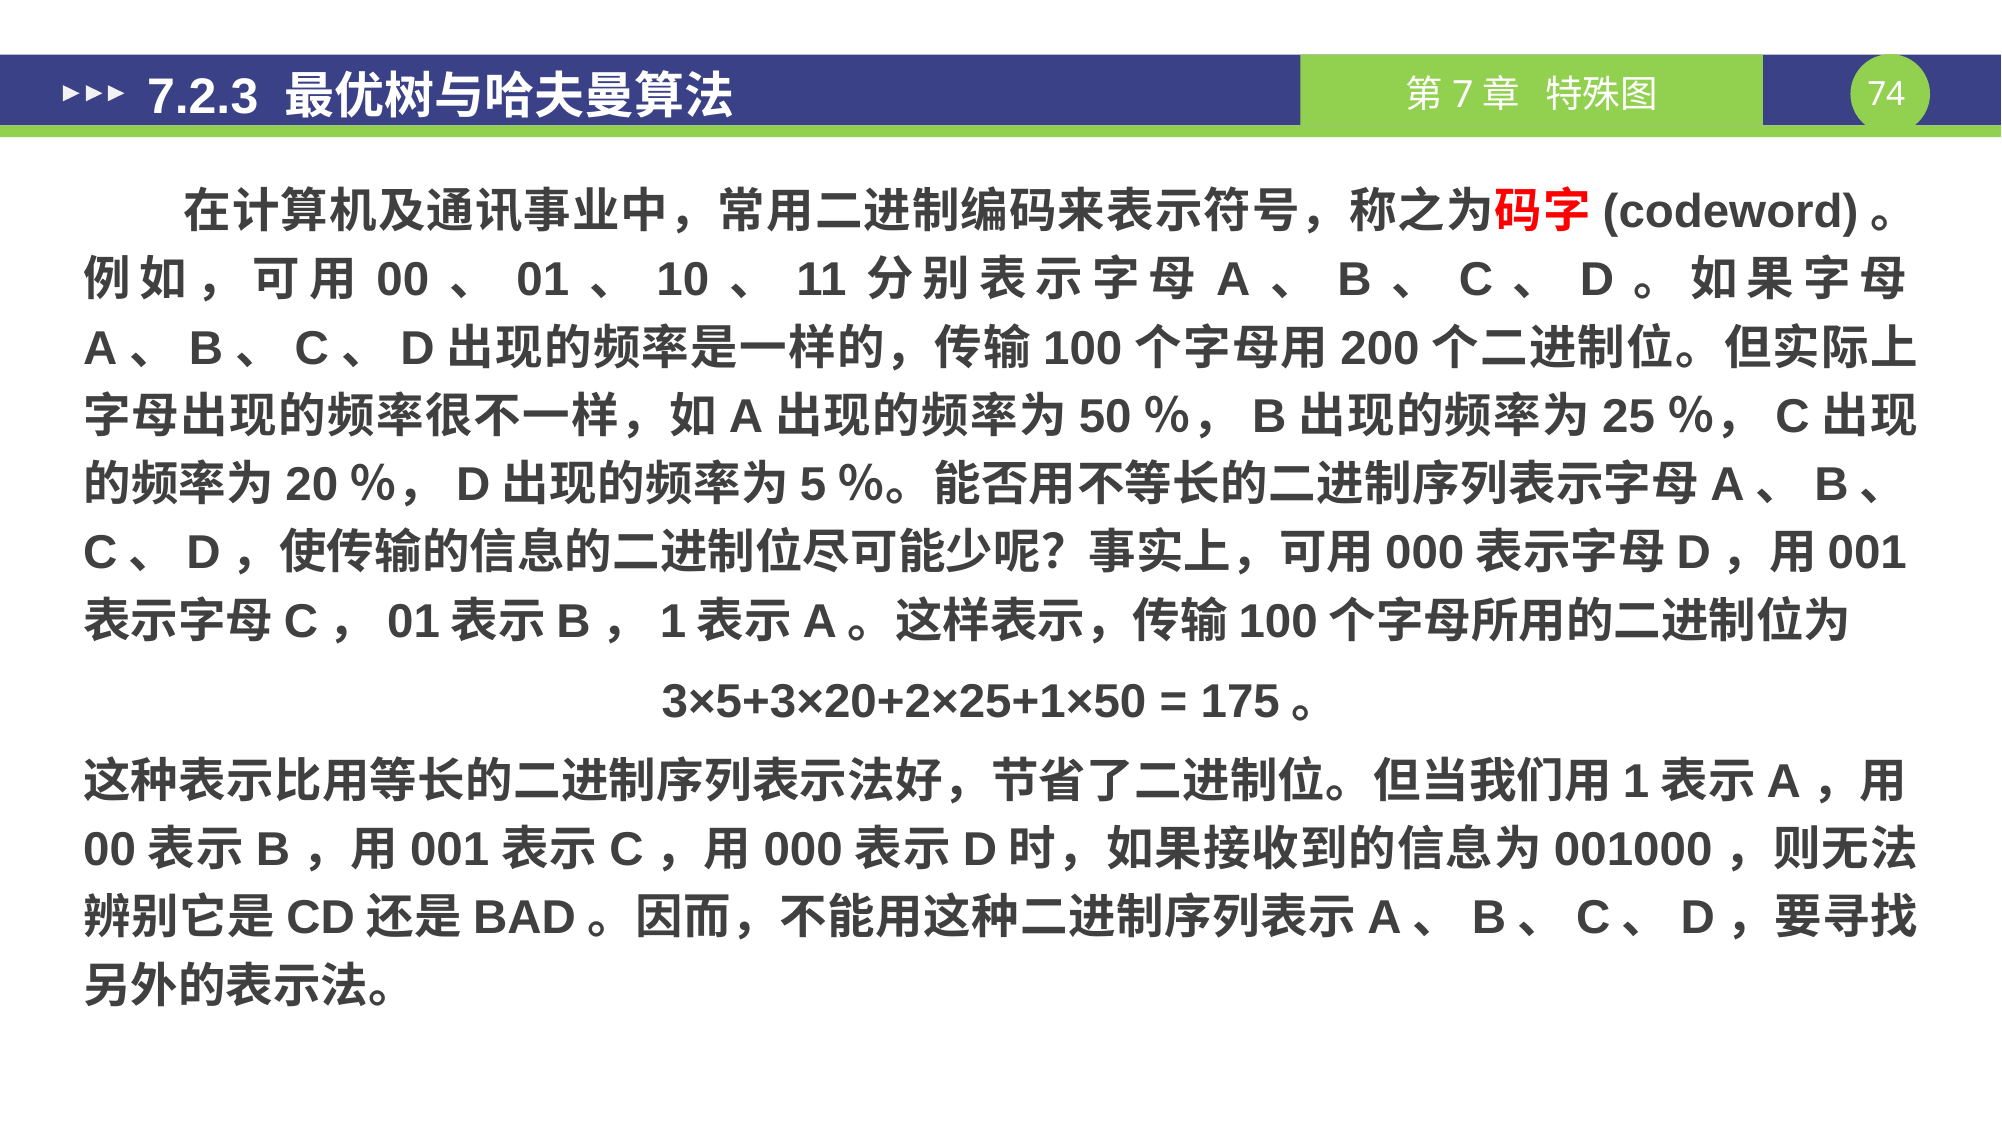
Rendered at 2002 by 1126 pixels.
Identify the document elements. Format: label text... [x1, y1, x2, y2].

title 7.2.3 最优树与哈夫曼算法 [127, 57, 1003, 129]
list 在计算机及通讯事业中，常用二进制编码来表示符号，称之为码字(codeword)。例如，可用00、01、10、11分别表示字母A、B、C、D。如果字母A、B、C、D出现的频率是一样的，传输100个字母用200个二进制位。但实际上字母出现的频率很不一样，如A出现的频率为50％，B出现的频率为25％，C出现的频率为20％，D出现的频率为5％。能否用不等长的二进制序列表示字母A、B、C、D，使传输的信息的二进制位尽可能少呢？事实上，可用000表示字母D，用001表示字母C，01表示B，1表示A。这样表示，传输100个字母所用的二进制位为 3×5+3×20+2×25+1×50 = 175。 这种表示比用等长的二进制序列表示法好，节省了二进制位。但当我们用1表示A，用00表示B，用001表示C，用000表示D时，如果接收到的信息为001000，则无法辨别它是CD还是BAD。因而，不能用这种二进制序列表示A、B、C、D，要寻找另外的表示法。 [63, 158, 1938, 1088]
